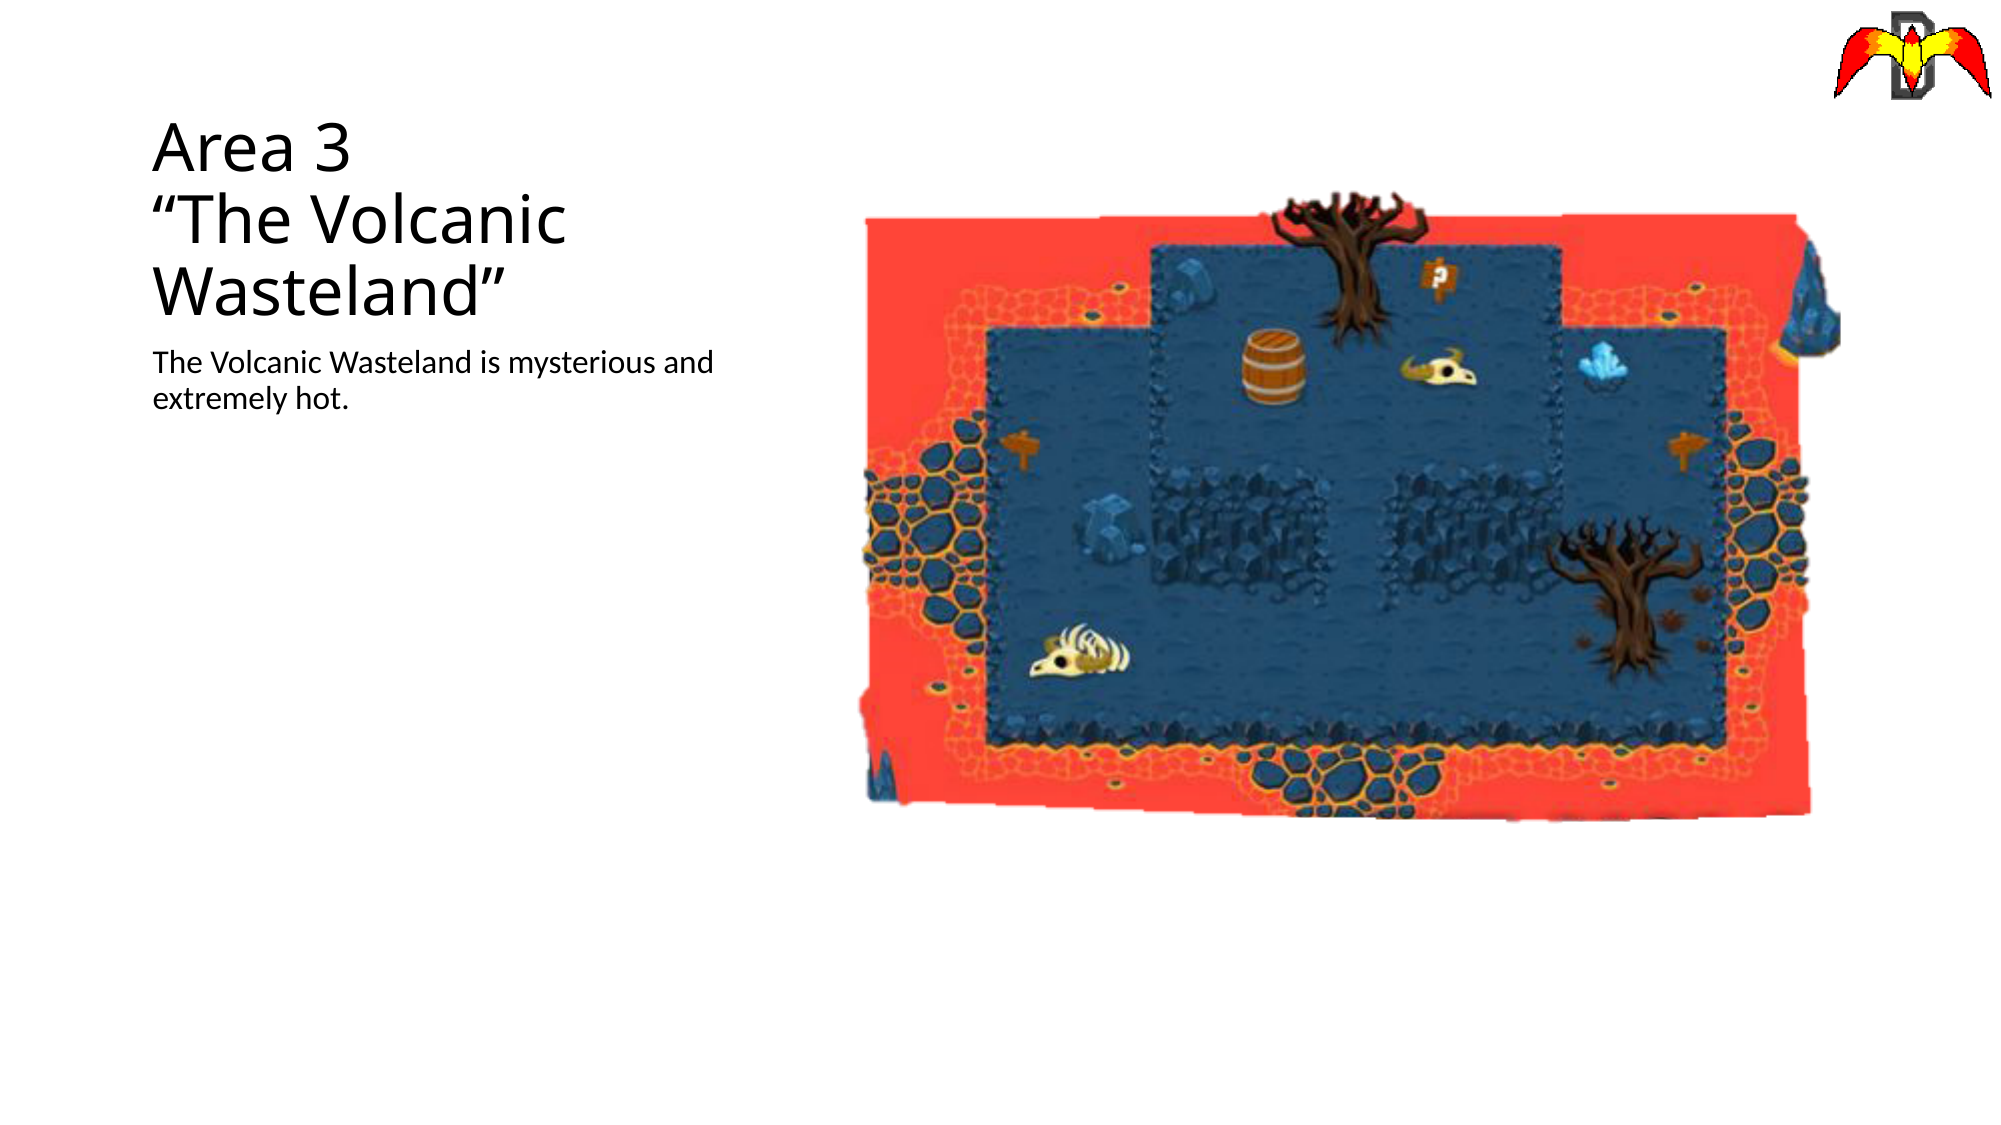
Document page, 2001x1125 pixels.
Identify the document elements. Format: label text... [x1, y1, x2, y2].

picture [850, 161, 1863, 962]
picture [1825, 0, 2000, 101]
title Area 3 “The Volcanic Wasteland” [137, 75, 783, 337]
list The Volcanic Wasteland is mysterious and extremely hot. [137, 337, 783, 963]
